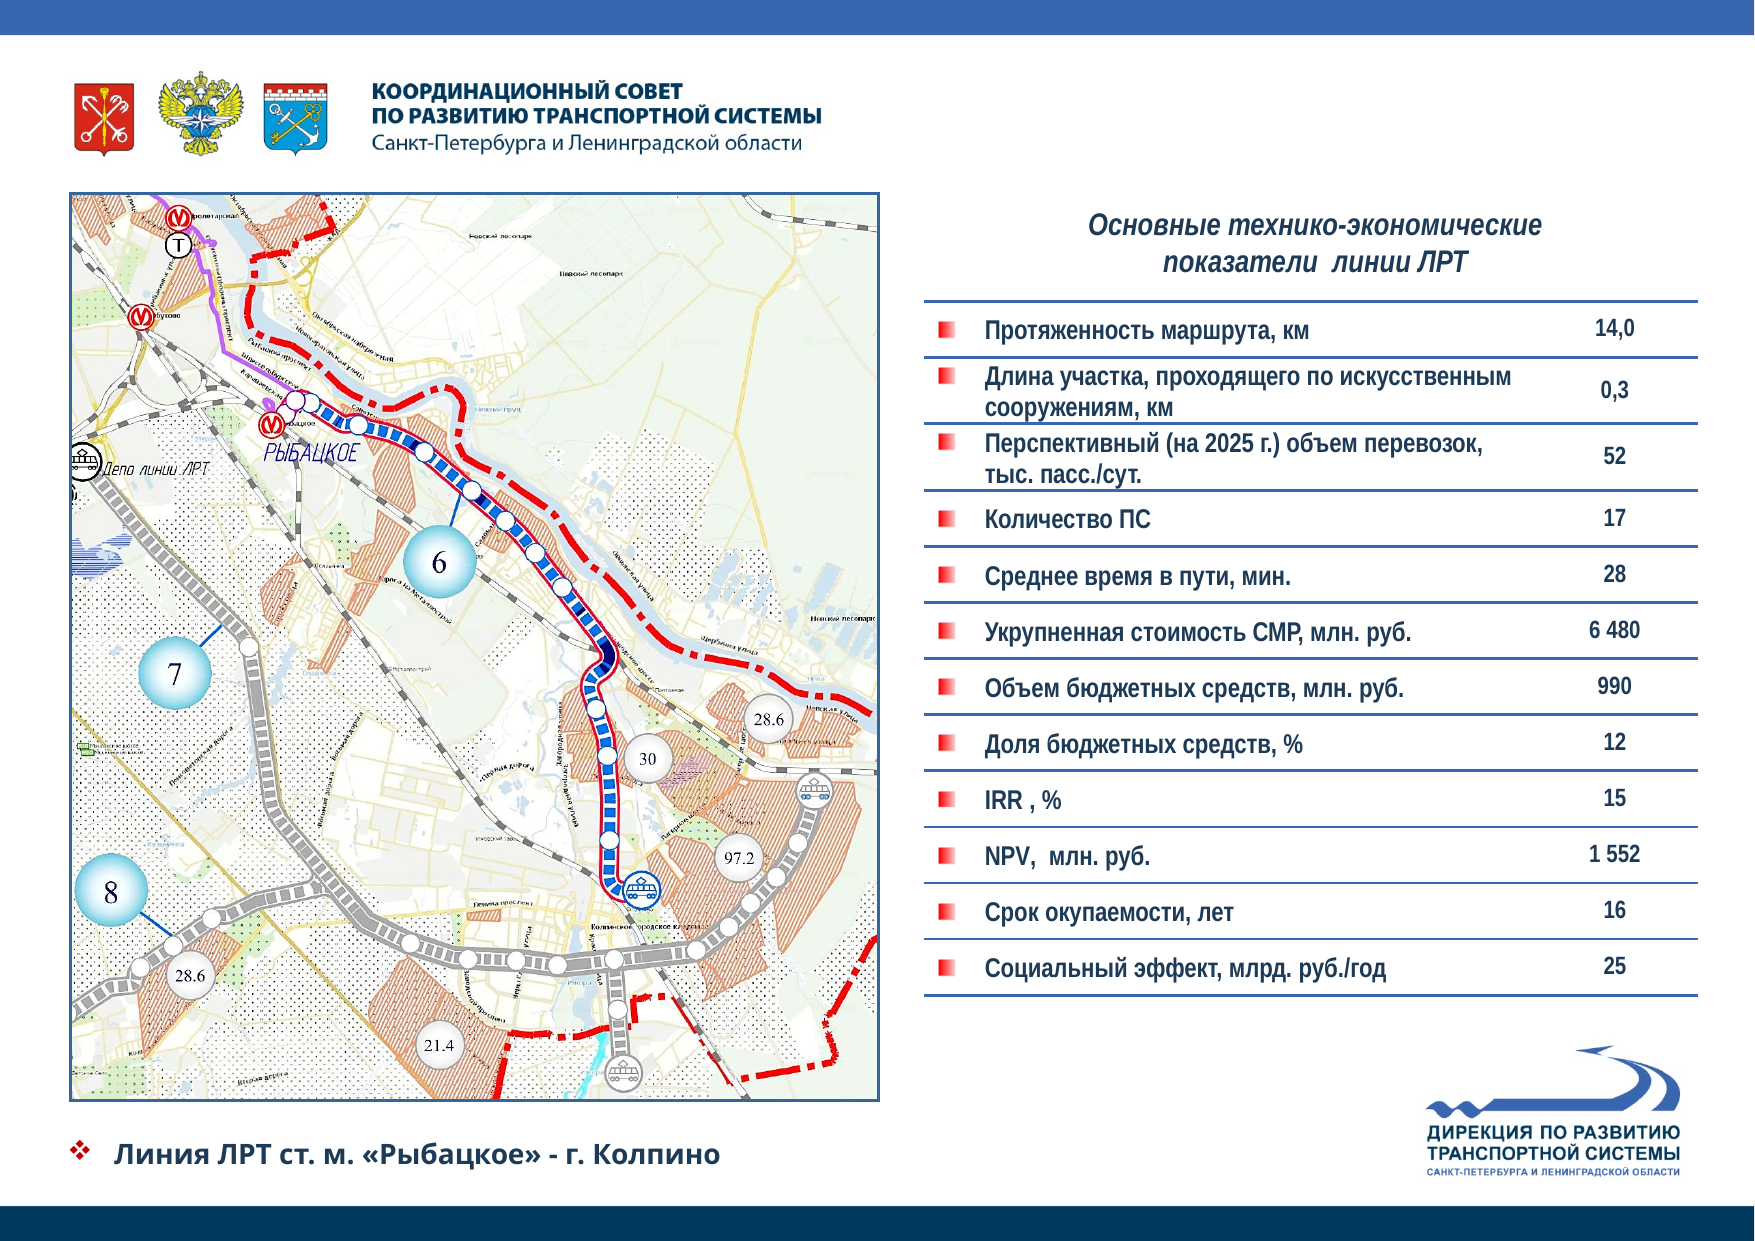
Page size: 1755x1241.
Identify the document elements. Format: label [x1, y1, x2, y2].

picture [71, 194, 878, 1100]
list [0, 0, 1755, 1241]
